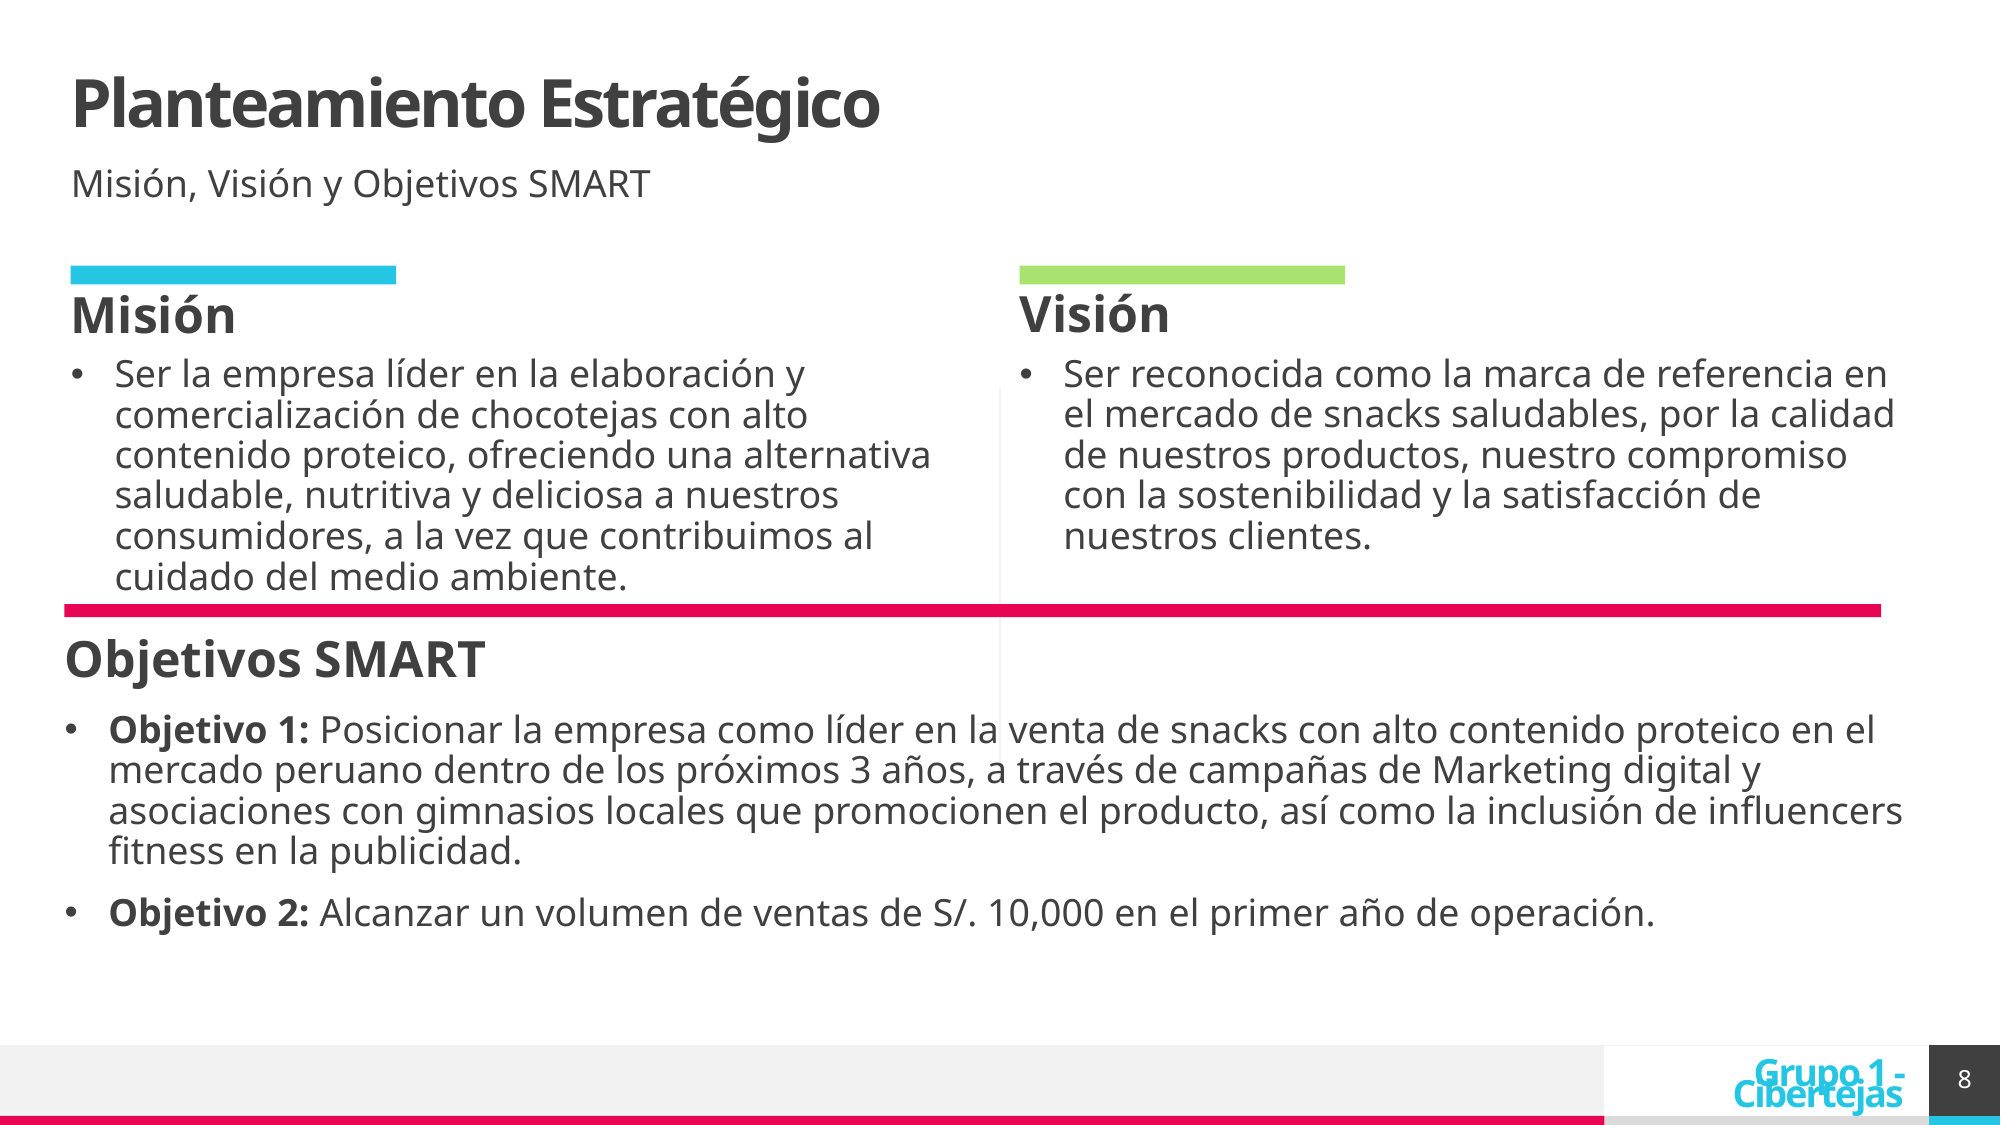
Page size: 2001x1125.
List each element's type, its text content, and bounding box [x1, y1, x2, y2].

text_box [1001, 604, 1882, 618]
title Planteamiento Estratégico [70, 70, 1932, 142]
list Visión [1019, 289, 1918, 349]
text_box Objetivo 1: Posicionar la empresa como líder en la venta de snacks con alto contenido proteico en el mercado peruano dentro de los próximos 3 años, a través de campañas de Marketing digital y asociaciones con gimnasios locales que promocionen el producto, así como la inclusión de influencers fitness en la publicidad. Objetivo 2: Alcanzar un volumen de ventas de S/. 10,000 en el primer año de operación. [64, 710, 1930, 1021]
list Misión, Visión y Objetivos SMART [70, 165, 1931, 225]
list Ser la empresa líder en la elaboración y comercialización de chocotejas con alto contenido proteico, ofreciendo una alternativa saludable, nutritiva y deliciosa a nuestros consumidores, a la vez que contribuimos al cuidado del medio ambiente. [70, 355, 969, 602]
text_box [70, 265, 397, 285]
text_box [1019, 265, 1346, 285]
text_box [64, 604, 999, 618]
slide_number 8 [1929, 1045, 2000, 1116]
text_box Objetivos SMART [64, 634, 963, 694]
list Misión [70, 290, 969, 350]
list Ser reconocida como la marca de referencia en el mercado de snacks saludables, por la calidad de nuestros productos, nuestro compromiso con la sostenibilidad y la satisfacción de nuestros clientes. [1019, 355, 1918, 602]
